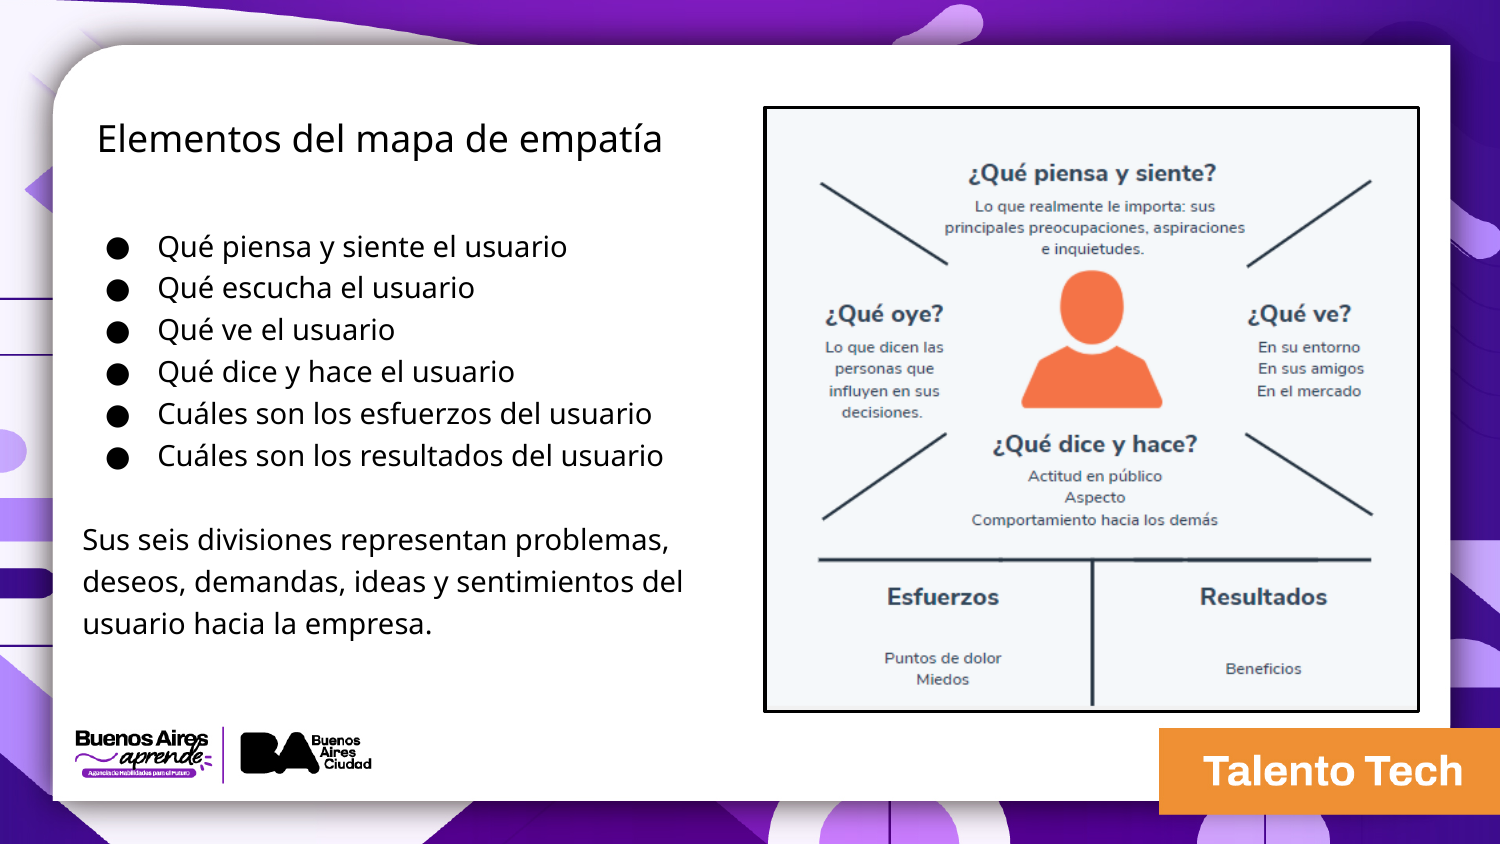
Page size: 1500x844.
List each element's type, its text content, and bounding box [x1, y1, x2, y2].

text_box Qué piensa y siente el usuario Qué escucha el usuario Qué ve el usuario Qué dice y hace el usuario Cuáles son los esfuerzos del usuario Cuáles son los resultados del usuario Sus seis divisiones representan problemas, deseos, demandas, ideas y sentimientos del usuario hacia la empresa. [67, 205, 735, 746]
text_box Elementos del mapa de empatía [96, 96, 718, 160]
picture [0, 0, 1500, 844]
